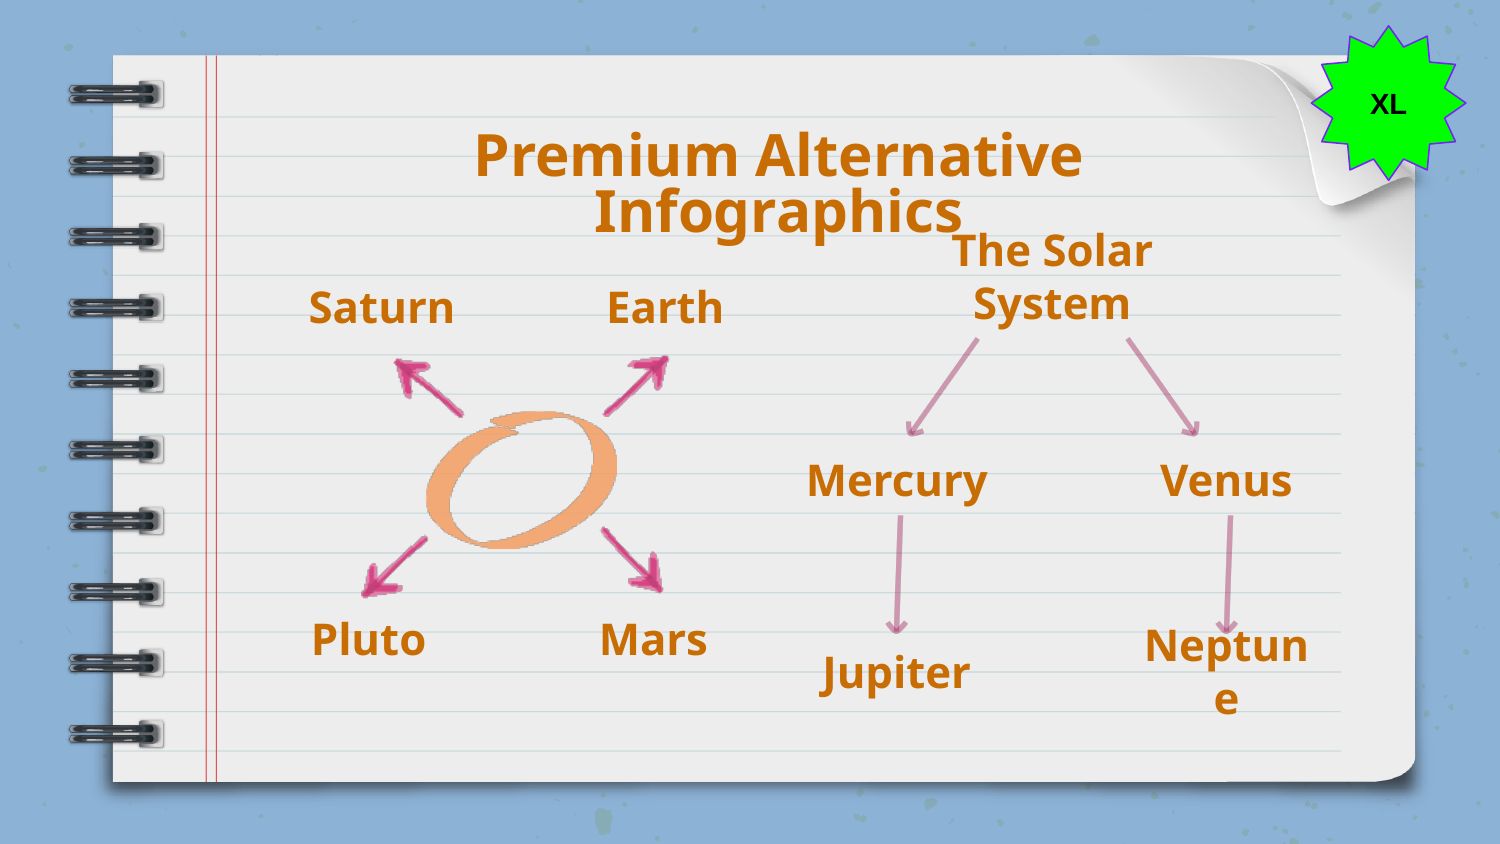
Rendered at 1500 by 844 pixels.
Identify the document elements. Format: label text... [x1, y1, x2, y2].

text_box Venus [1119, 444, 1334, 514]
text_box Mercury [789, 444, 1004, 514]
text_box The Solar System [881, 220, 1223, 331]
text_box Earth [557, 271, 773, 341]
text_box Neptune [1119, 636, 1334, 706]
text_box Mars [546, 603, 761, 673]
title Premium Alternative Infographics [292, 116, 1266, 217]
text_box Pluto [261, 603, 476, 673]
text_box XL [1311, 25, 1466, 181]
picture [63, 22, 1437, 822]
text_box Saturn [274, 271, 490, 341]
text_box Jupiter [789, 636, 1004, 706]
